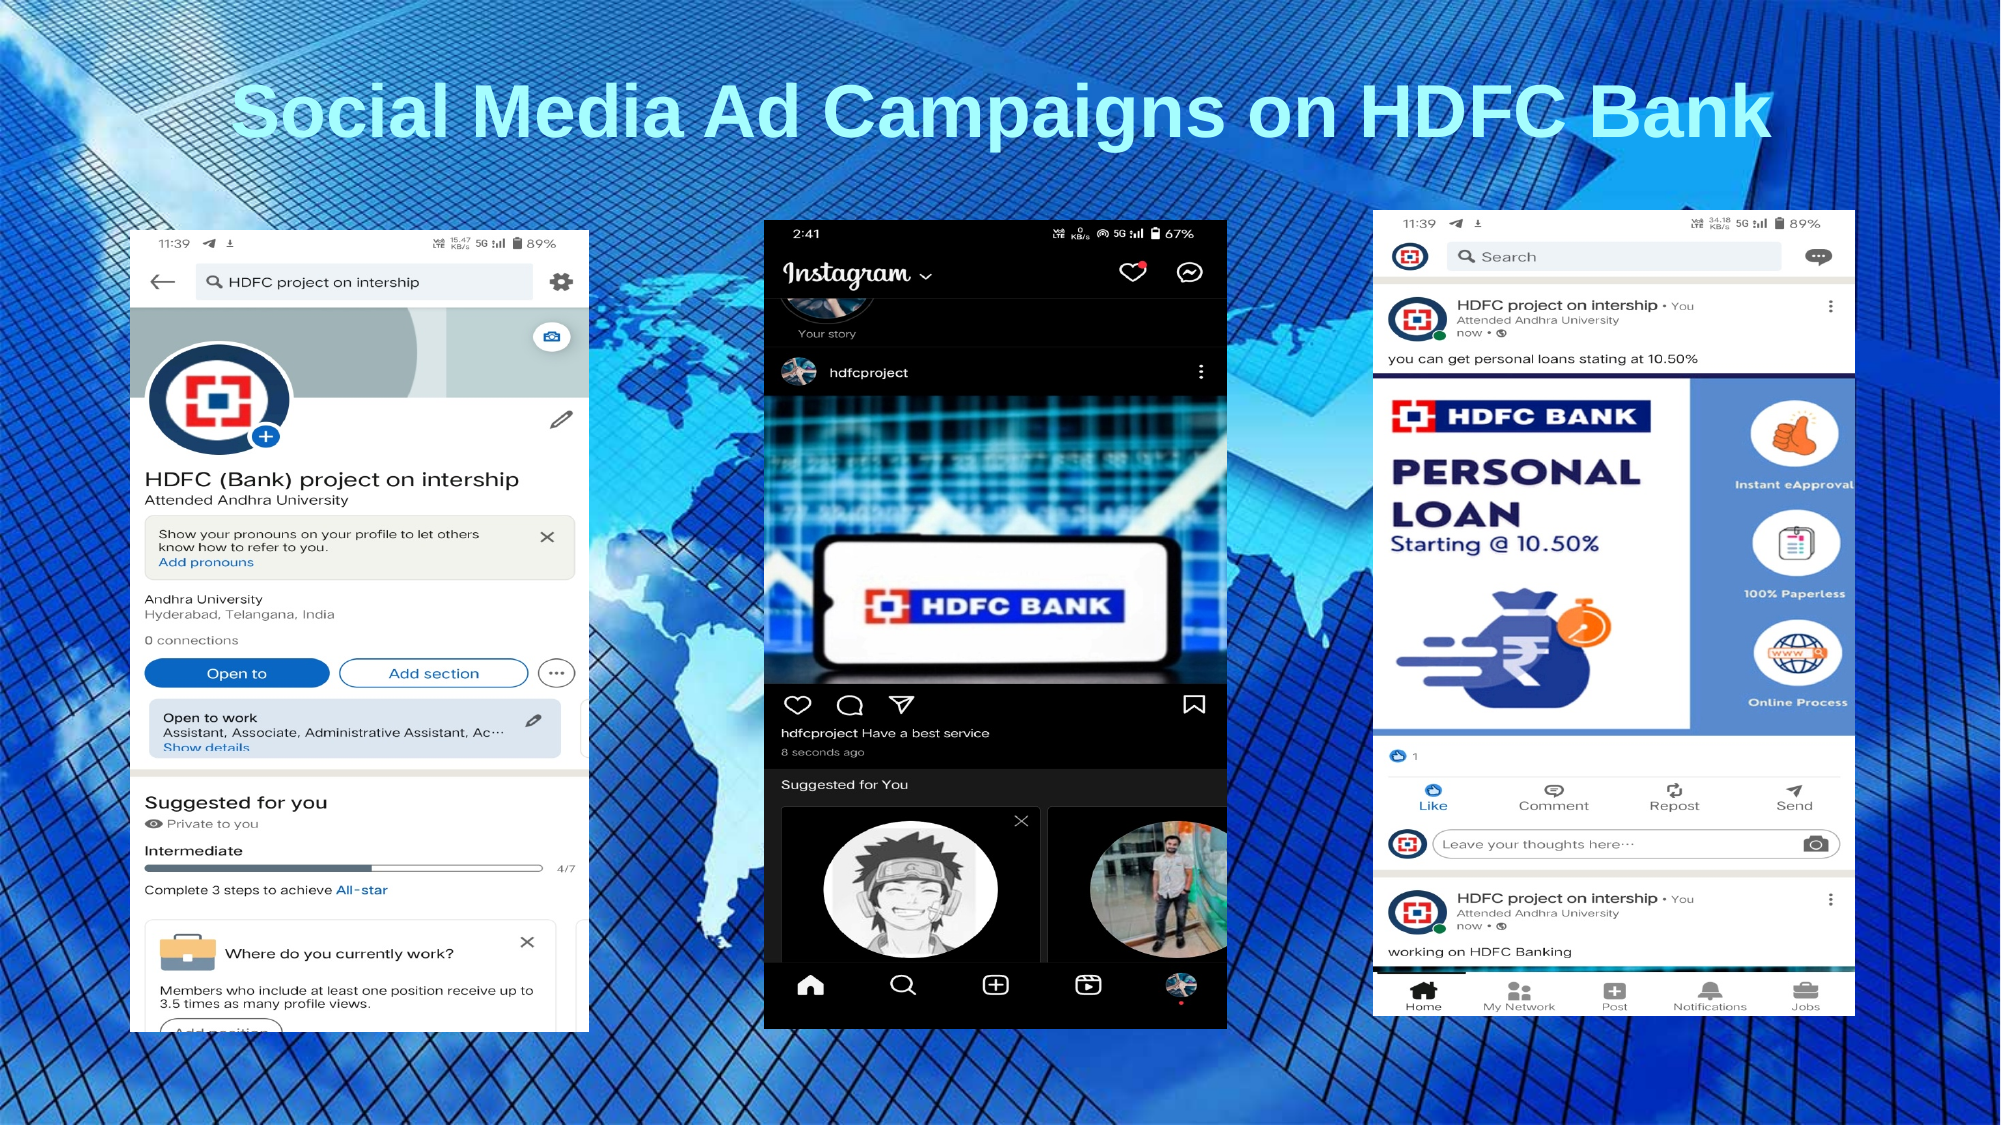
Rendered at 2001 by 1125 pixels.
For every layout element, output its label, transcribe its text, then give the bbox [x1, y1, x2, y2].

text_box Social Media Ad Campaigns on HDFC Bank [215, 41, 1927, 250]
picture [0, 0, 2001, 1125]
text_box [1165, 819, 1952, 1125]
